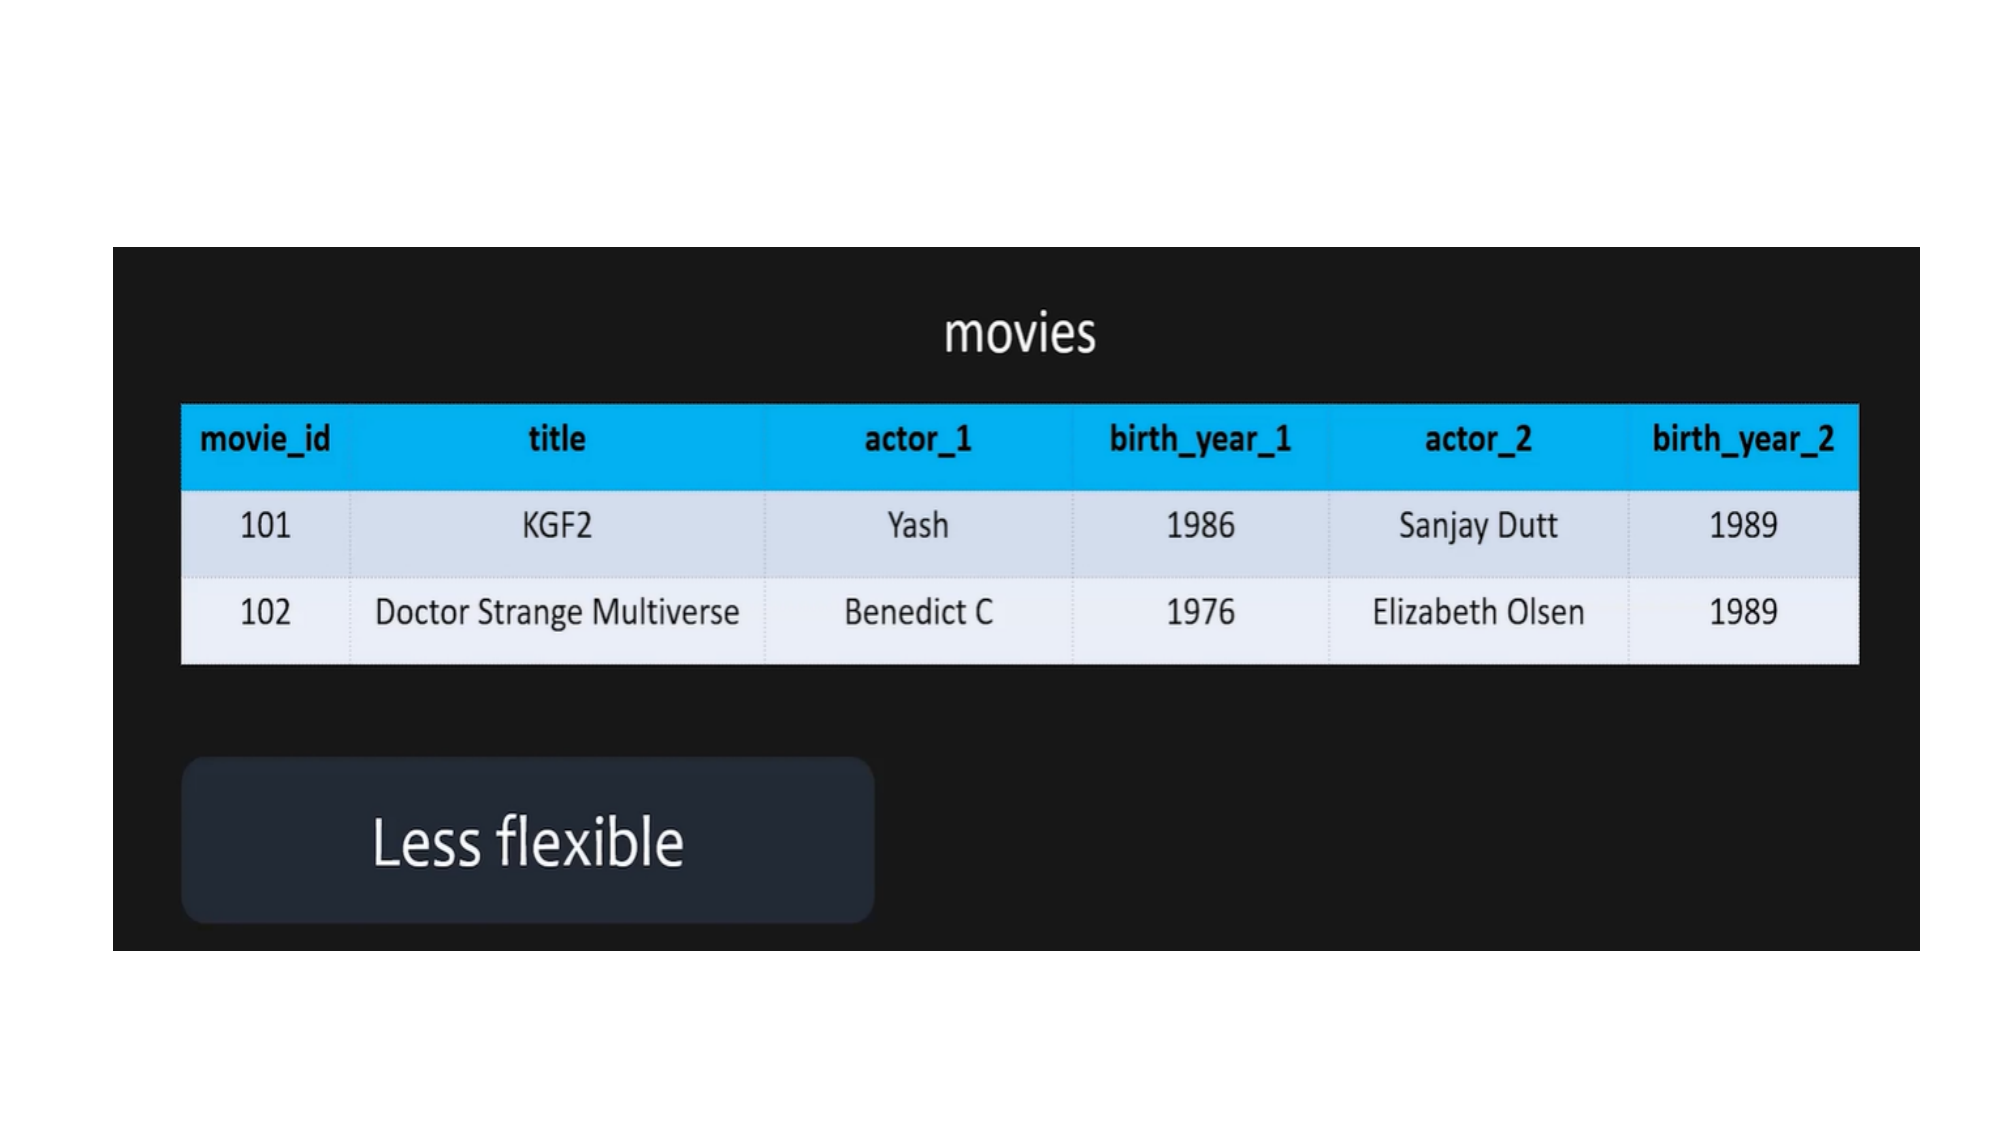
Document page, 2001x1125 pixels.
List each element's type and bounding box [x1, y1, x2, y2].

picture [113, 247, 1920, 951]
